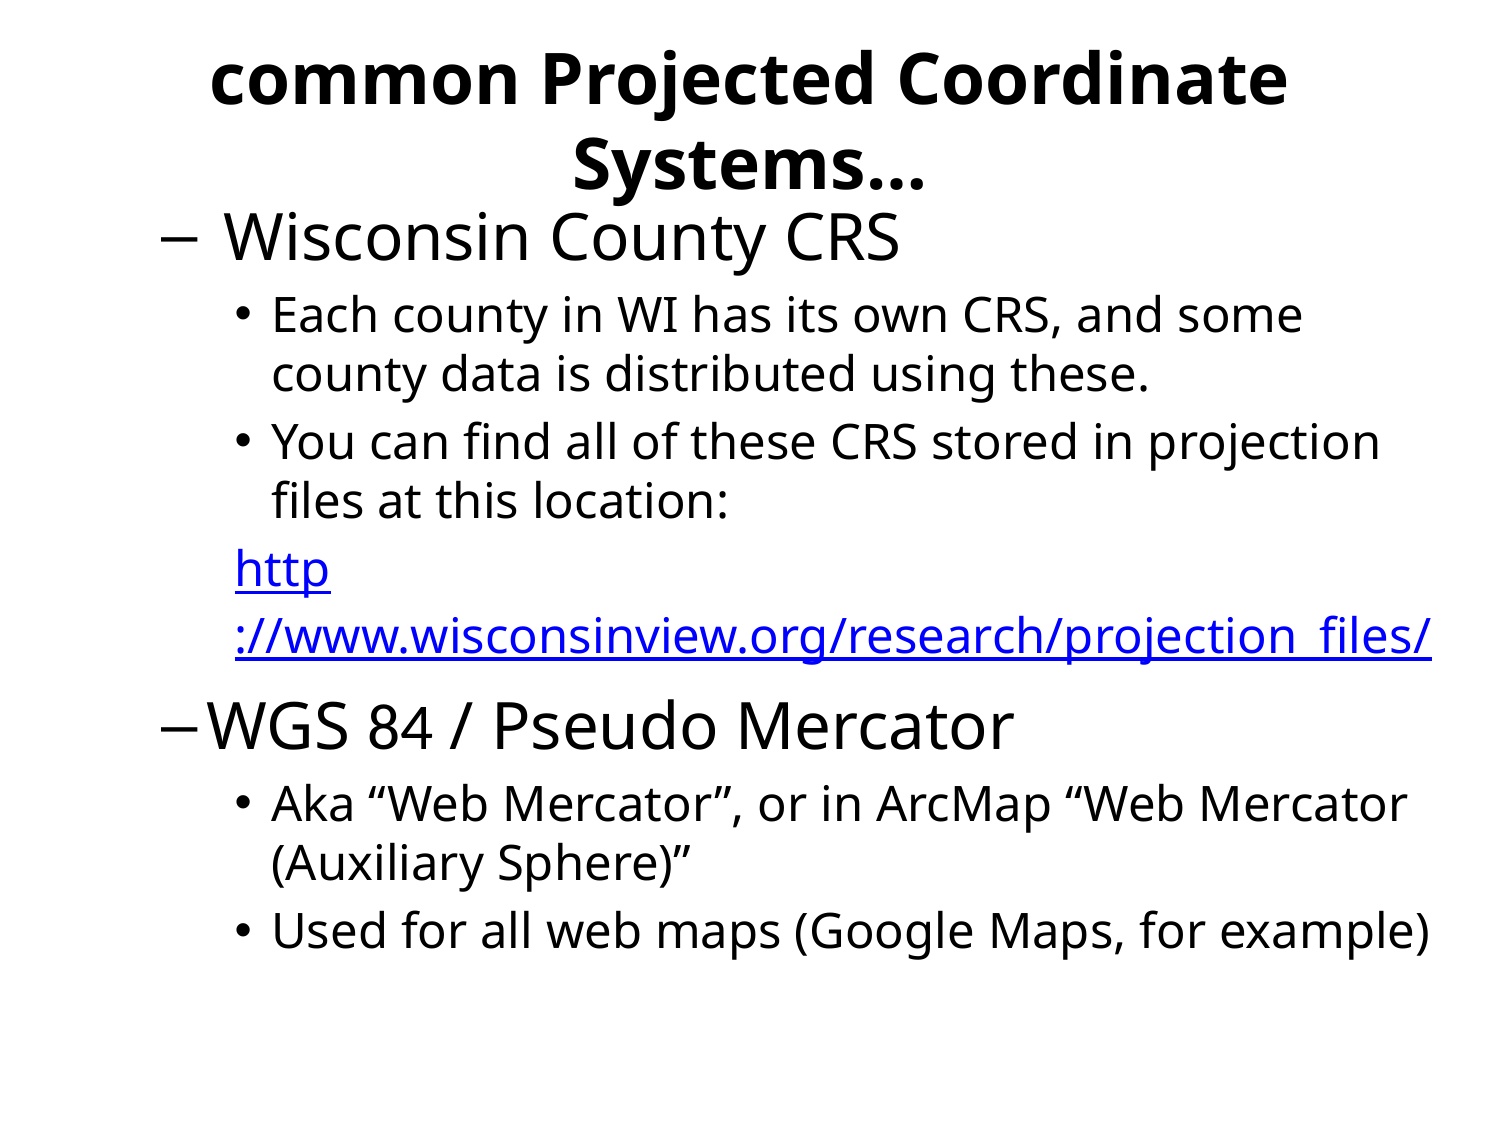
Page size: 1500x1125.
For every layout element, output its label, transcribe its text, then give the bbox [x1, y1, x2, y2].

text_box common Projected Coordinate Systems… [37, 24, 1463, 213]
text_box Wisconsin County CRS Each county in WI has its own CRS, and some county data is distributed using these. You can find all of these CRS stored in projection files at this location: http://www.wisconsinview.org/research/projection_files/ WGS 84 / Pseudo Mercator Aka “Web Mercator”, or in ArcMap “Web Mercator (Auxiliary Sphere)” Used for all web maps (Google Maps, for example) [87, 213, 1463, 1088]
